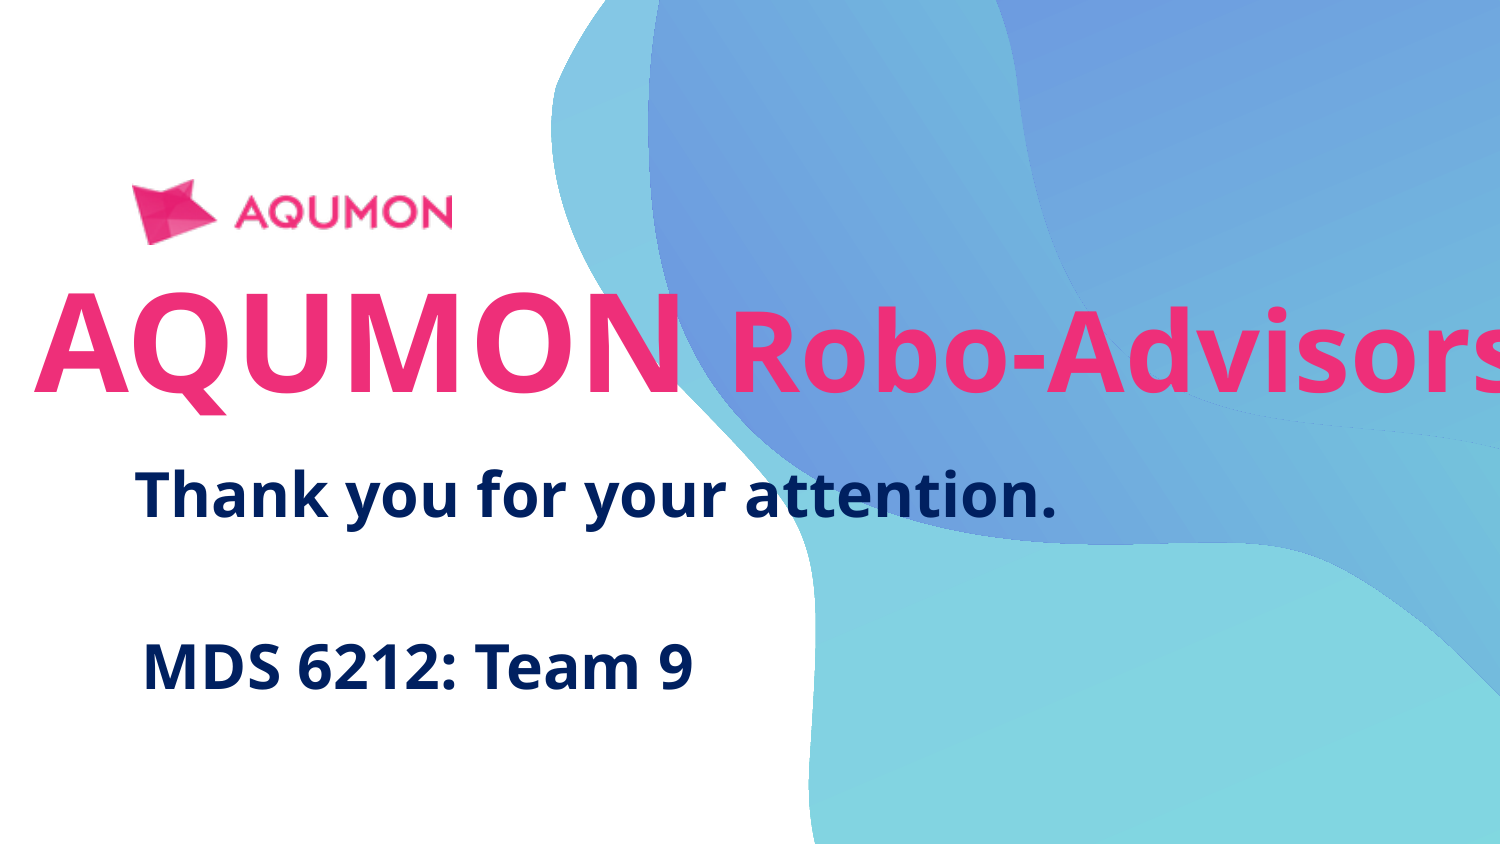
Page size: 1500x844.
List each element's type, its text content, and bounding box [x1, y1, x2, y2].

text_box Thank you for your attention. [127, 447, 357, 537]
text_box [362, 0, 1500, 844]
text_box MDS 6212: Team 9 [127, 619, 357, 709]
picture [132, 179, 453, 245]
text_box AQUMON Robo-Advisors [26, 247, 357, 428]
